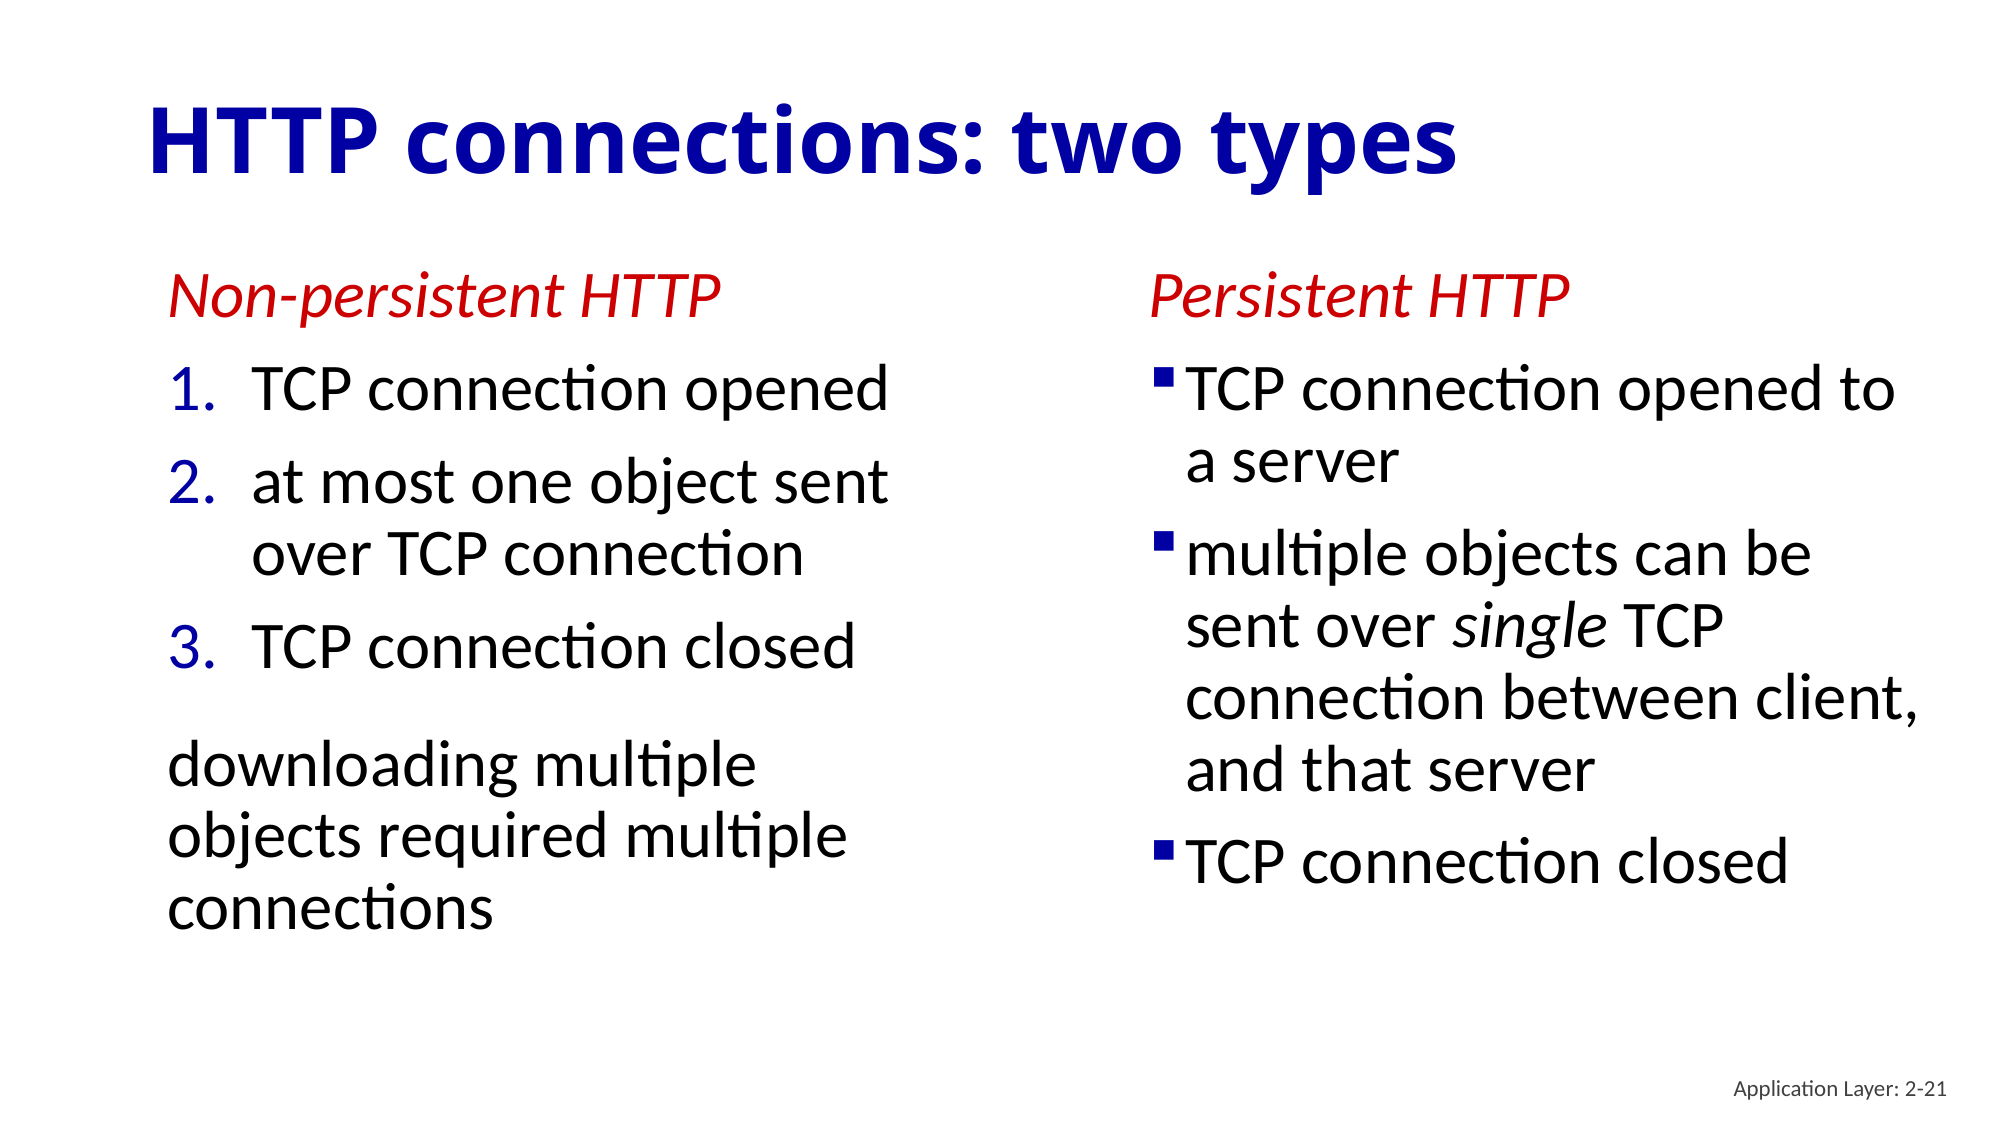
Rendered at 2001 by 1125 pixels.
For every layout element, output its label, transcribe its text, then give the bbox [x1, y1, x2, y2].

text_box Persistent HTTP TCP connection opened to a server multiple objects can be sent over single TCP connection between client, and that server TCP connection closed [1112, 253, 1939, 1016]
text_box Non-persistent HTTP TCP connection opened at most one object sent over TCP connection TCP connection closed downloading multiple objects required multiple connections [131, 253, 958, 1016]
text_box Application Layer: 2-21 [1512, 1056, 1963, 1117]
text_box HTTP connections: two types [131, 70, 1856, 217]
